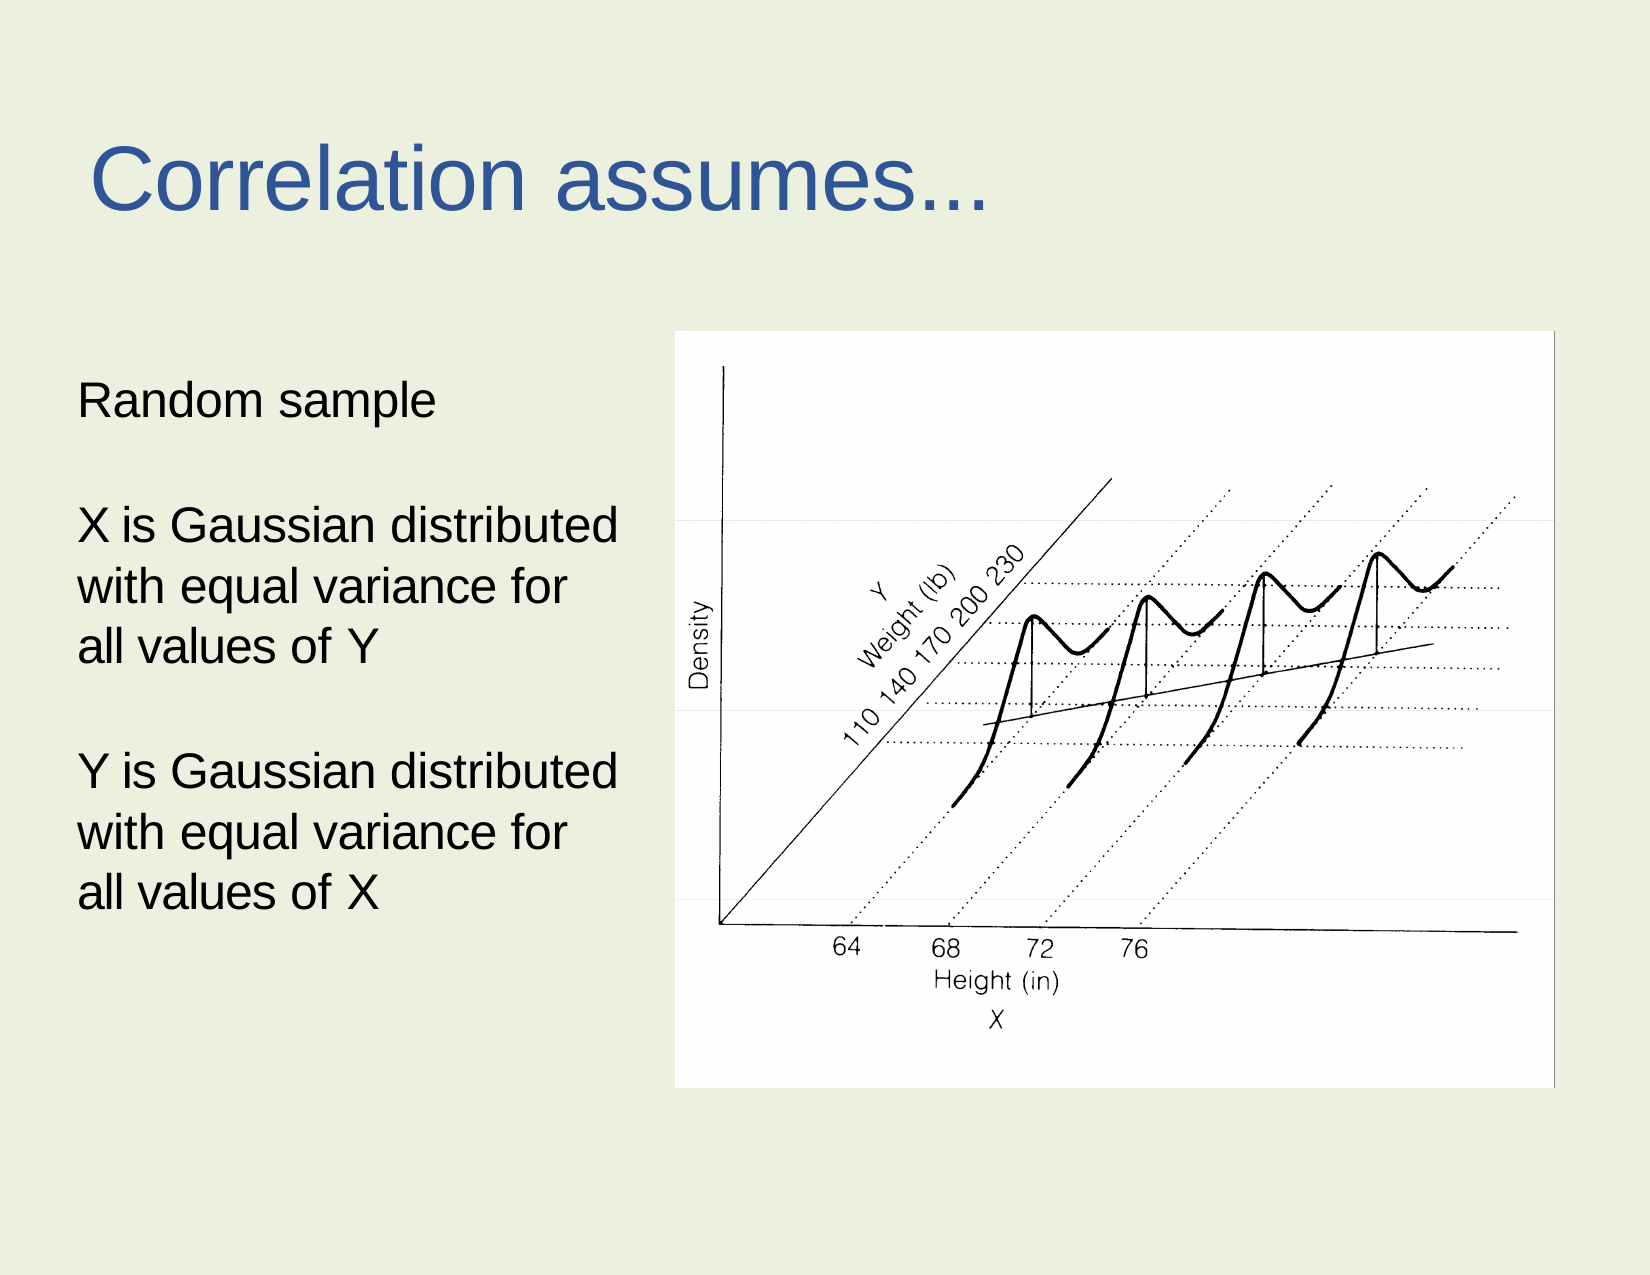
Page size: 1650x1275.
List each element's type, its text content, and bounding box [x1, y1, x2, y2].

text_box Correlation assumes... [87, 115, 1300, 229]
text_box [675, 331, 1555, 1088]
text_box Random sample X is Gaussian distributed with equal variance for all values of Y Y is Gaussian distributed with equal variance for all values of X [75, 365, 625, 920]
